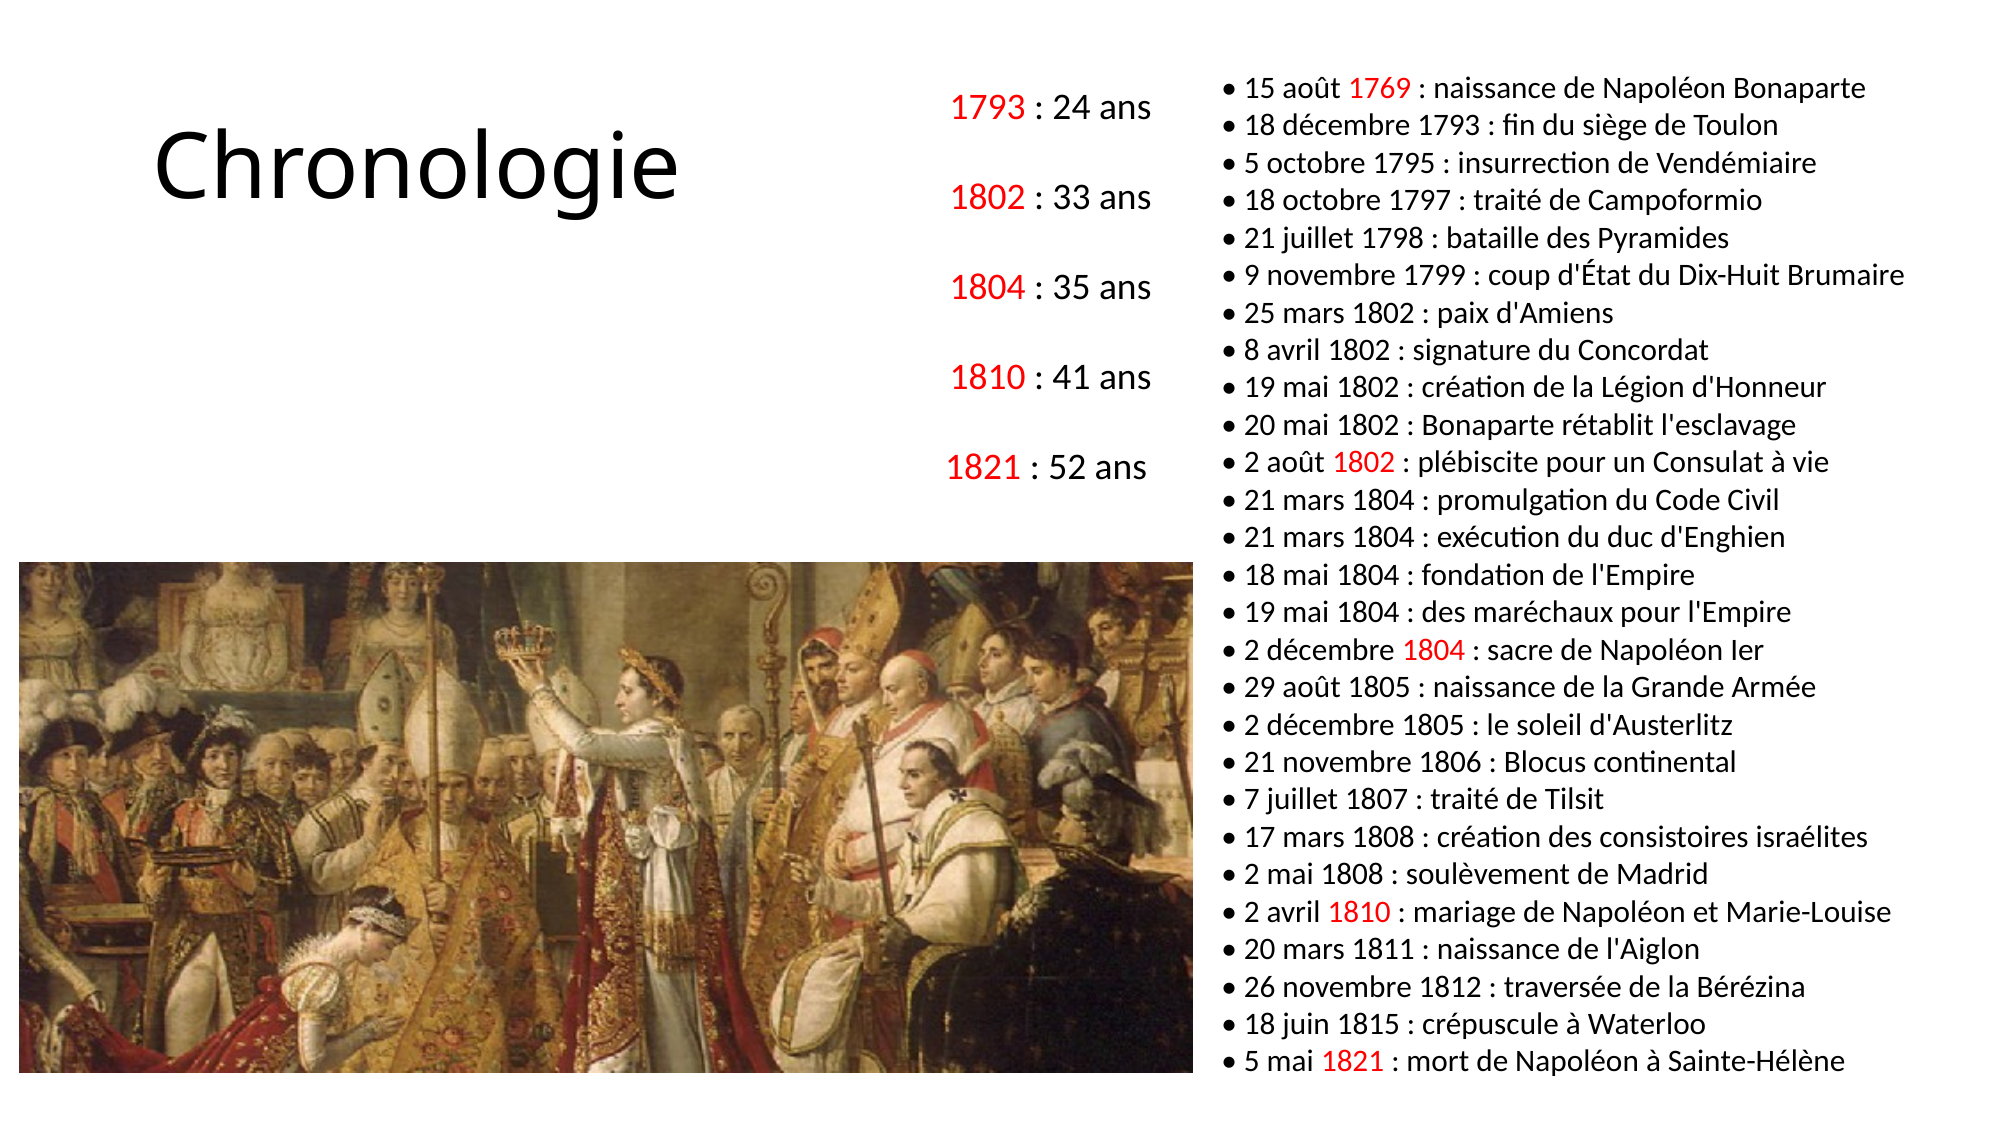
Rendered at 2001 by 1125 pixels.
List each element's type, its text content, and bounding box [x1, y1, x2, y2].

title Chronologie [137, 59, 1206, 278]
text_box • 15 août 1769 : naissance de Napoléon Bonaparte • 18 décembre 1793 : fin du siège de Toulon • 5 octobre 1795 : insurrection de Vendémiaire • 18 octobre 1797 : traité de Campoformio • 21 juillet 1798 : bataille des Pyramides • 9 novembre 1799 : coup d'État du Dix-Huit Brumaire • 25 mars 1802 : paix d'Amiens • 8 avril 1802 : signature du Concordat • 19 mai 1802 : création de la Légion d'Honneur • 20 mai 1802 : Bonaparte rétablit l'esclavage • 2 août 1802 : plébiscite pour un Consulat à vie • 21 mars 1804 : promulgation du Code Civil • 21 mars 1804 : exécution du duc d'Enghien • 18 mai 1804 : fondation de l'Empire • 19 mai 1804 : des maréchaux pour l'Empire • 2 décembre 1804 : sacre de Napoléon Ier • 29 août 1805 : naissance de la Grande Armée • 2 décembre 1805 : le soleil d'Austerlitz • 21 novembre 1806 : Blocus continental • 7 juillet 1807 : traité de Tilsit • 17 mars 1808 : création des consistoires israélites • 2 mai 1808 : soulèvement de Madrid • 2 avril 1810 : mariage de Napoléon et Marie-Louise • 20 mars 1811 : naissance de l'Aiglon • 26 novembre 1812 : traversée de la Bérézina • 18 juin 1815 : crépuscule à Waterloo • 5 mai 1821 : mort de Napoléon à Sainte-Hélène [1206, 59, 1975, 1086]
picture [19, 562, 1193, 1073]
text_box 1793 : 24 ans 1802 : 33 ans 1804 : 35 ans 1810 : 41 ans 1821 : 52 ans [895, 75, 1206, 495]
